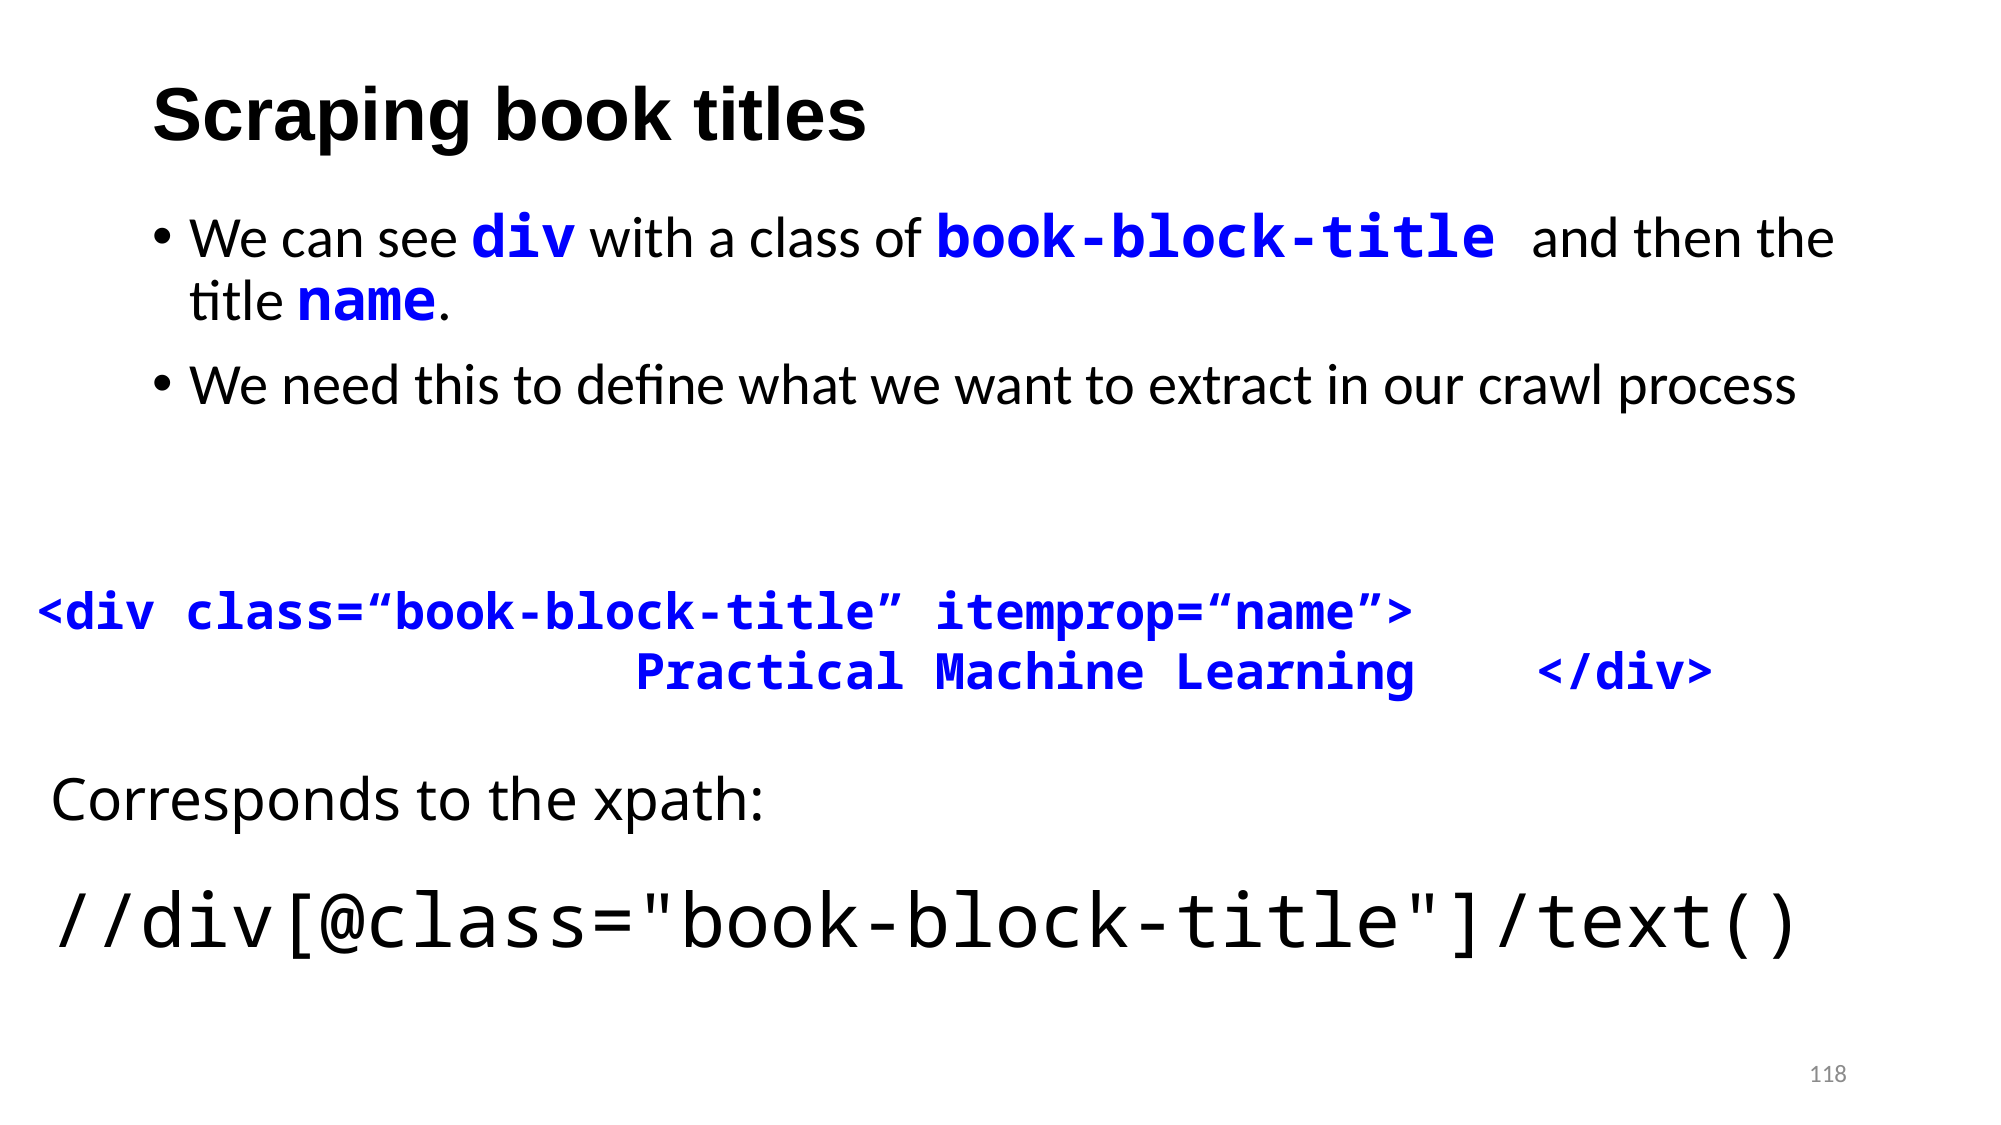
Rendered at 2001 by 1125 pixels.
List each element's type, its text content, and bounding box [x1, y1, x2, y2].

text_box <div class=“book-block-title” itemprop=“name”> Practical Machine Learning </div> [20, 572, 1731, 707]
title Scraping book titles [137, 59, 1863, 173]
slide_number 118 [1412, 1042, 1863, 1103]
list We can see div with a class of book-block-title and then the title name. We need this to define what we want to extract in our crawl process [137, 200, 1863, 1014]
text_box Corresponds to the xpath: //div[@class="book-block-title"]/text() [36, 755, 1821, 970]
